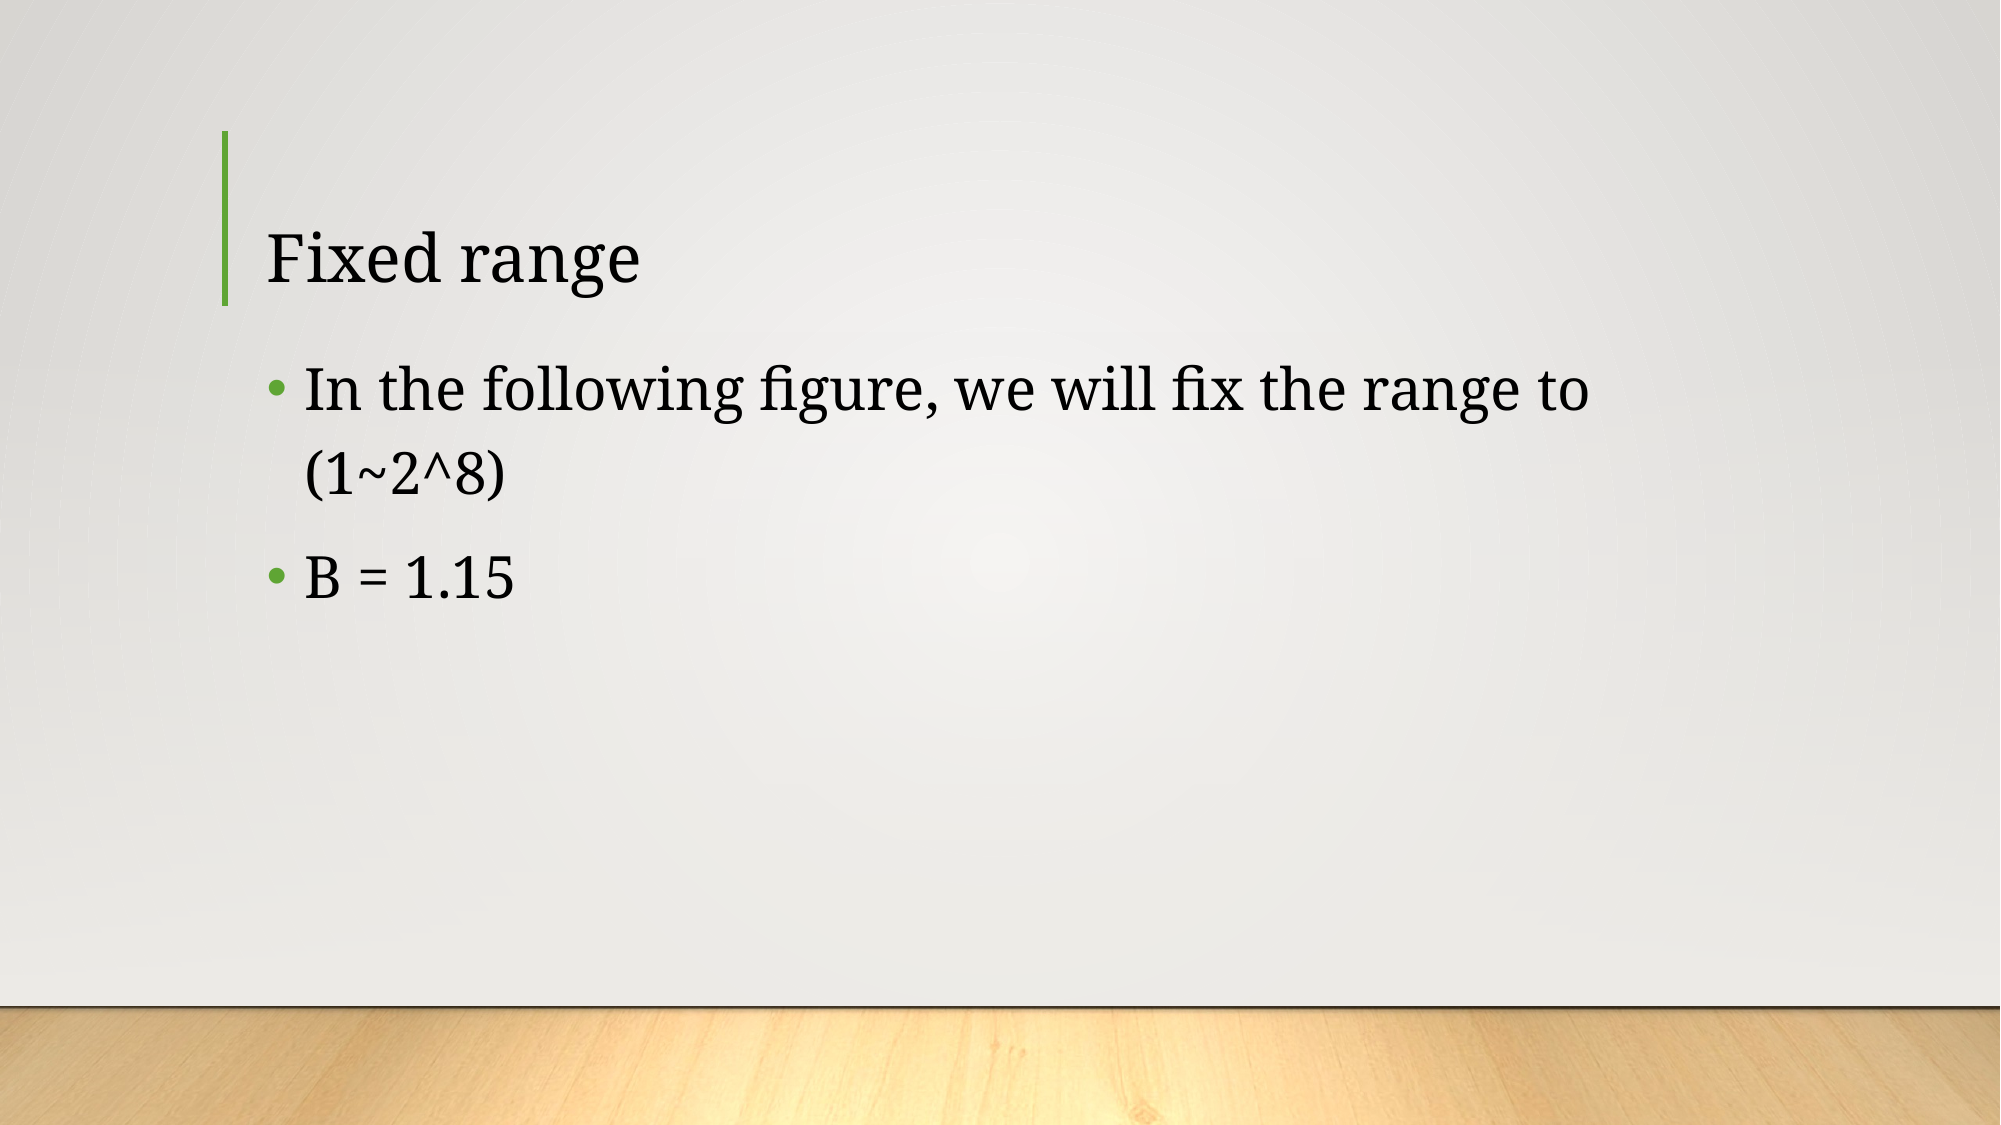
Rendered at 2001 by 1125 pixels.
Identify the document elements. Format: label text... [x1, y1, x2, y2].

picture [0, 1006, 2000, 1125]
title Fixed range [251, 131, 1814, 305]
list In the following figure, we will fix the range to (1~2^8) B = 1.15 [251, 330, 1814, 897]
